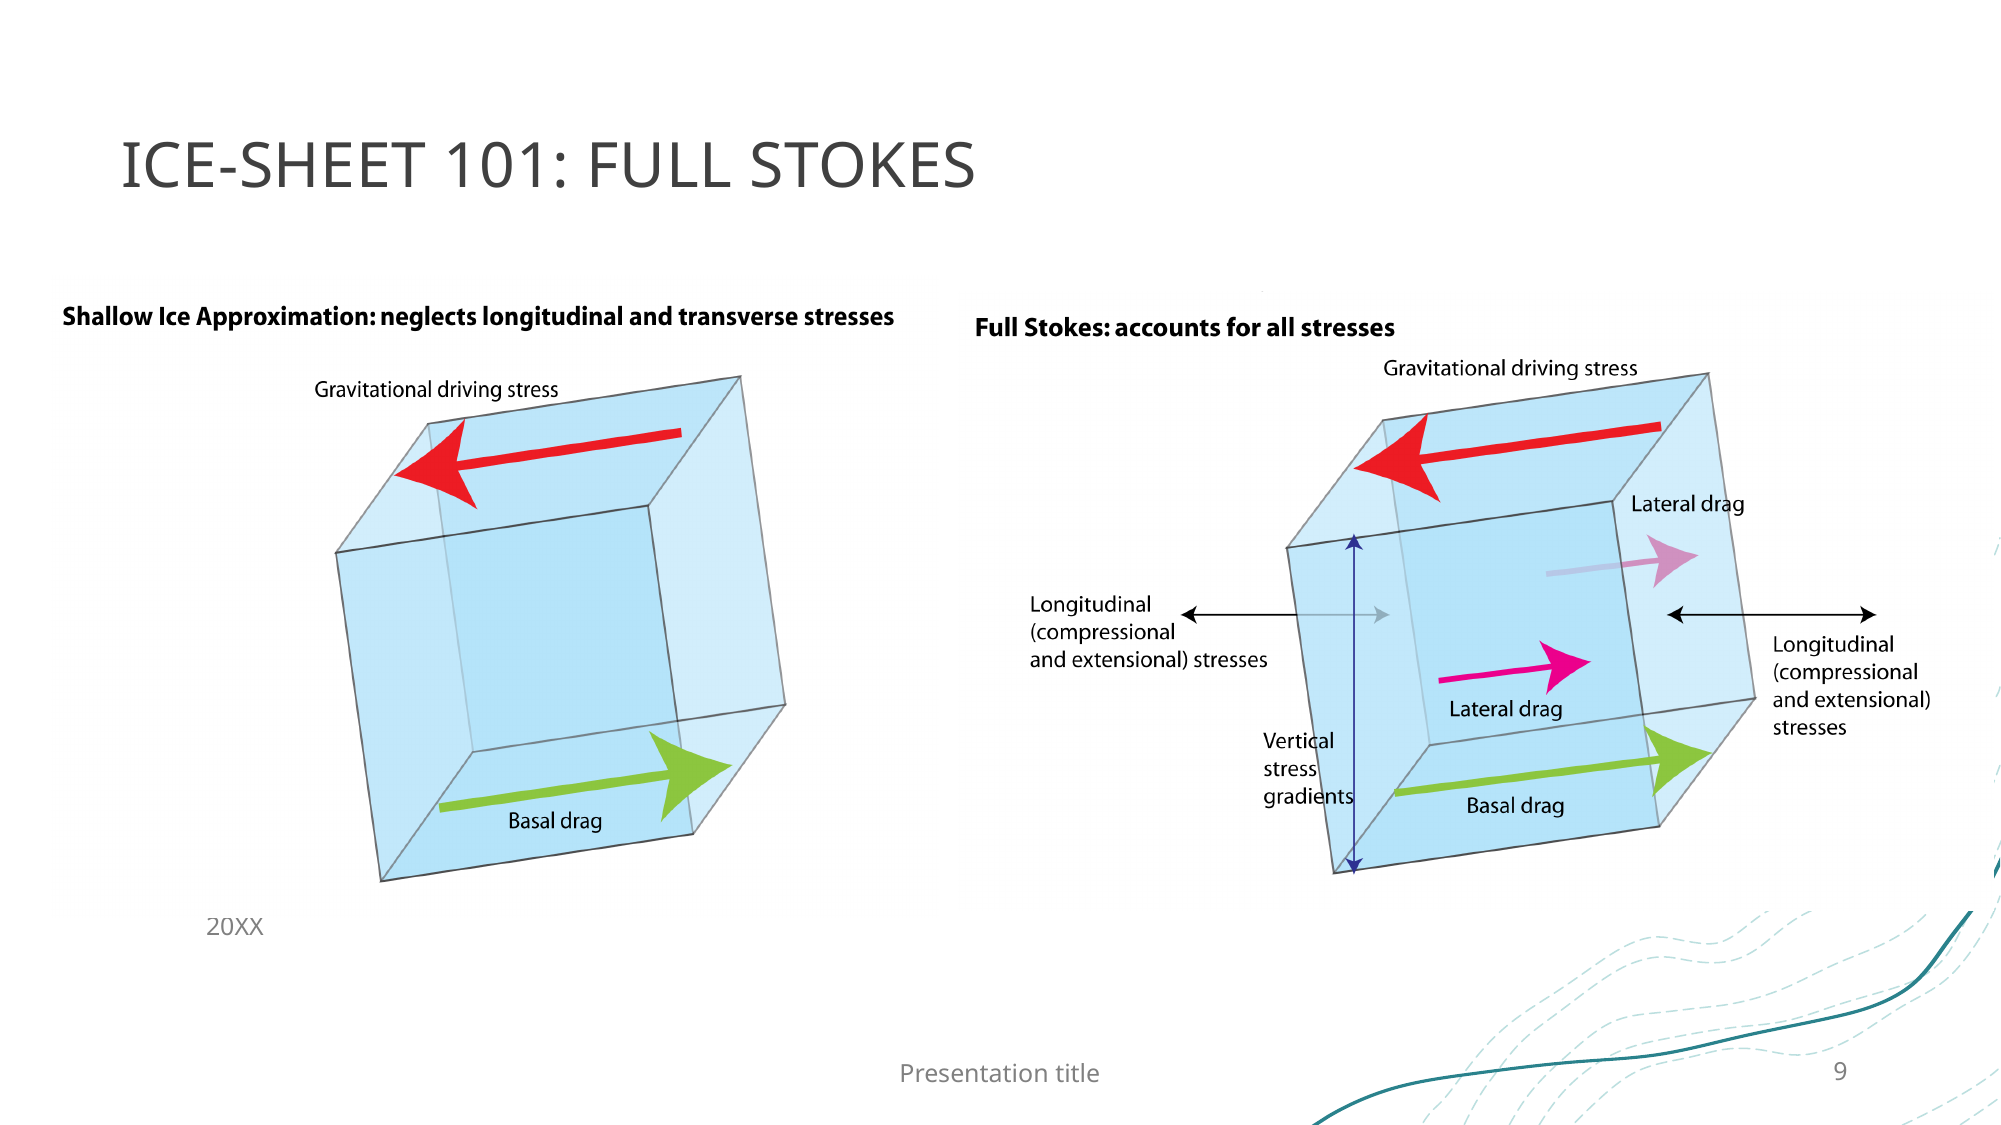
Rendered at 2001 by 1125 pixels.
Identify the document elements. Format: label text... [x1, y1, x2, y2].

slide_number 20XX [190, 918, 641, 955]
picture [958, 290, 1994, 911]
title Ice-sheet 101: full stokes [106, 58, 1477, 276]
slide_number 9 [1412, 1042, 1863, 1103]
picture [51, 275, 939, 918]
footer Presentation title [662, 1042, 1338, 1103]
